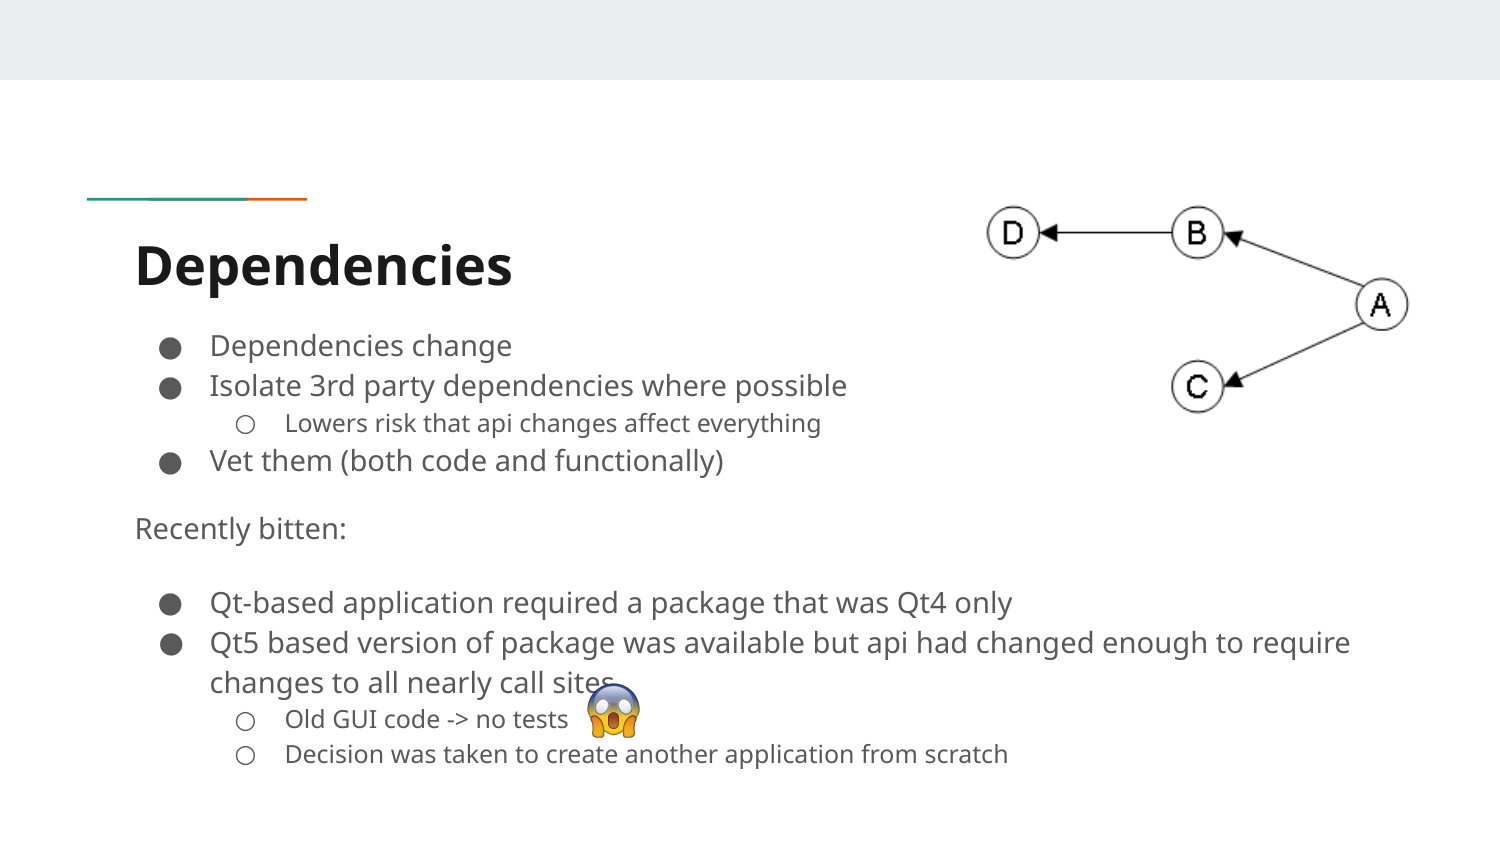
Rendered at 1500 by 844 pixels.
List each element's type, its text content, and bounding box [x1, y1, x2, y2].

picture [585, 683, 641, 739]
picture [975, 196, 1416, 423]
title Dependencies [119, 216, 970, 305]
list Dependencies change Isolate 3rd party dependencies where possible Lowers risk that api changes affect everything Vet them (both code and functionally) Recently bitten: Qt-based application required a package that was Qt4 only Qt5 based version of package was available but api had changed enough to require changes to all nearly call sites. Old GUI code -> no tests Decision was taken to create another application from scratch [119, 307, 1381, 786]
